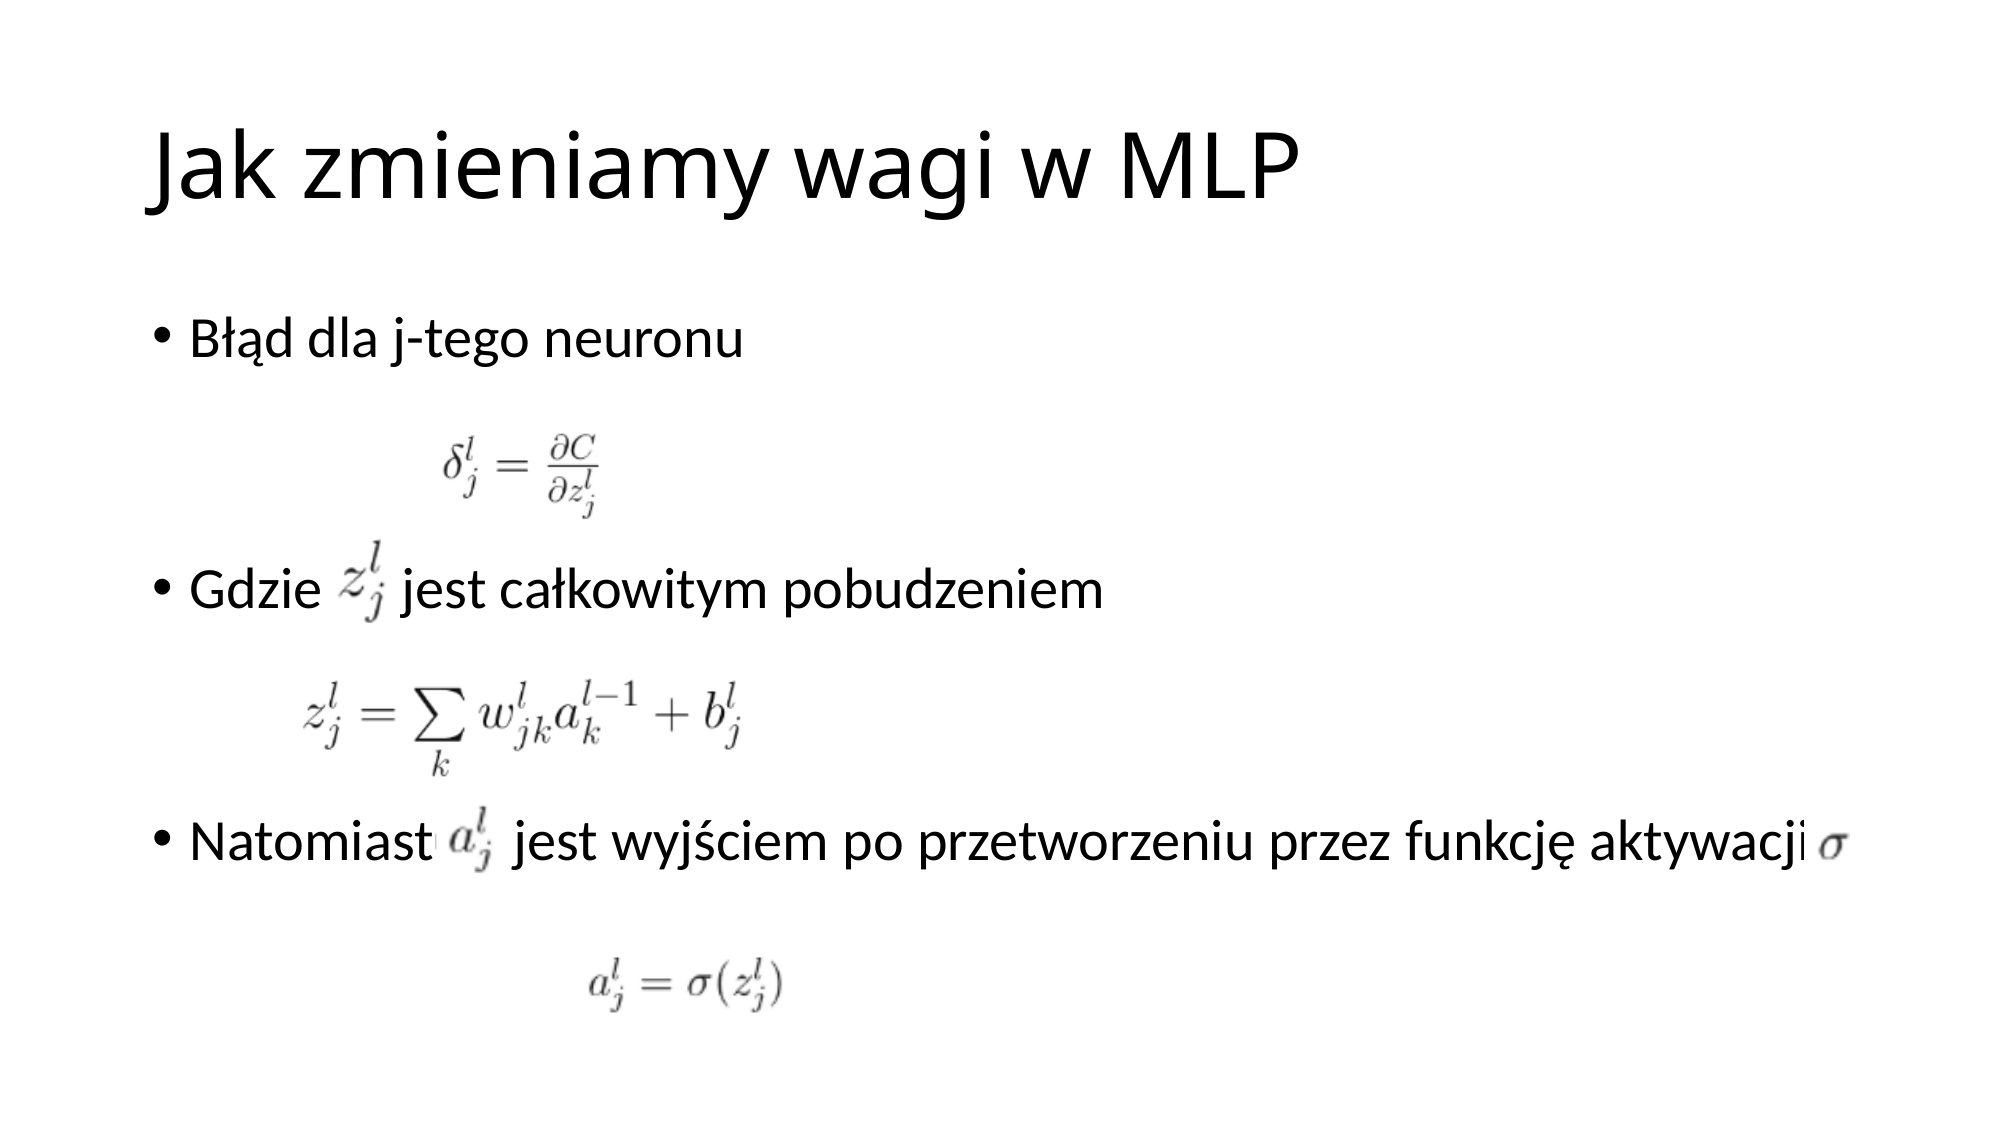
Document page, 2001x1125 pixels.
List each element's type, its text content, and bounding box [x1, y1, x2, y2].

title Jak zmieniamy wagi w MLP [137, 59, 1863, 278]
picture [283, 525, 795, 889]
picture [570, 937, 801, 1036]
picture [418, 412, 638, 527]
list Błąd dla j-tego neuronu Gdzie jest całkowitym pobudzeniem Natomiast jest wyjściem po przetworzeniu przez funkcję aktywacji [137, 299, 1863, 1014]
picture [1804, 820, 1850, 868]
